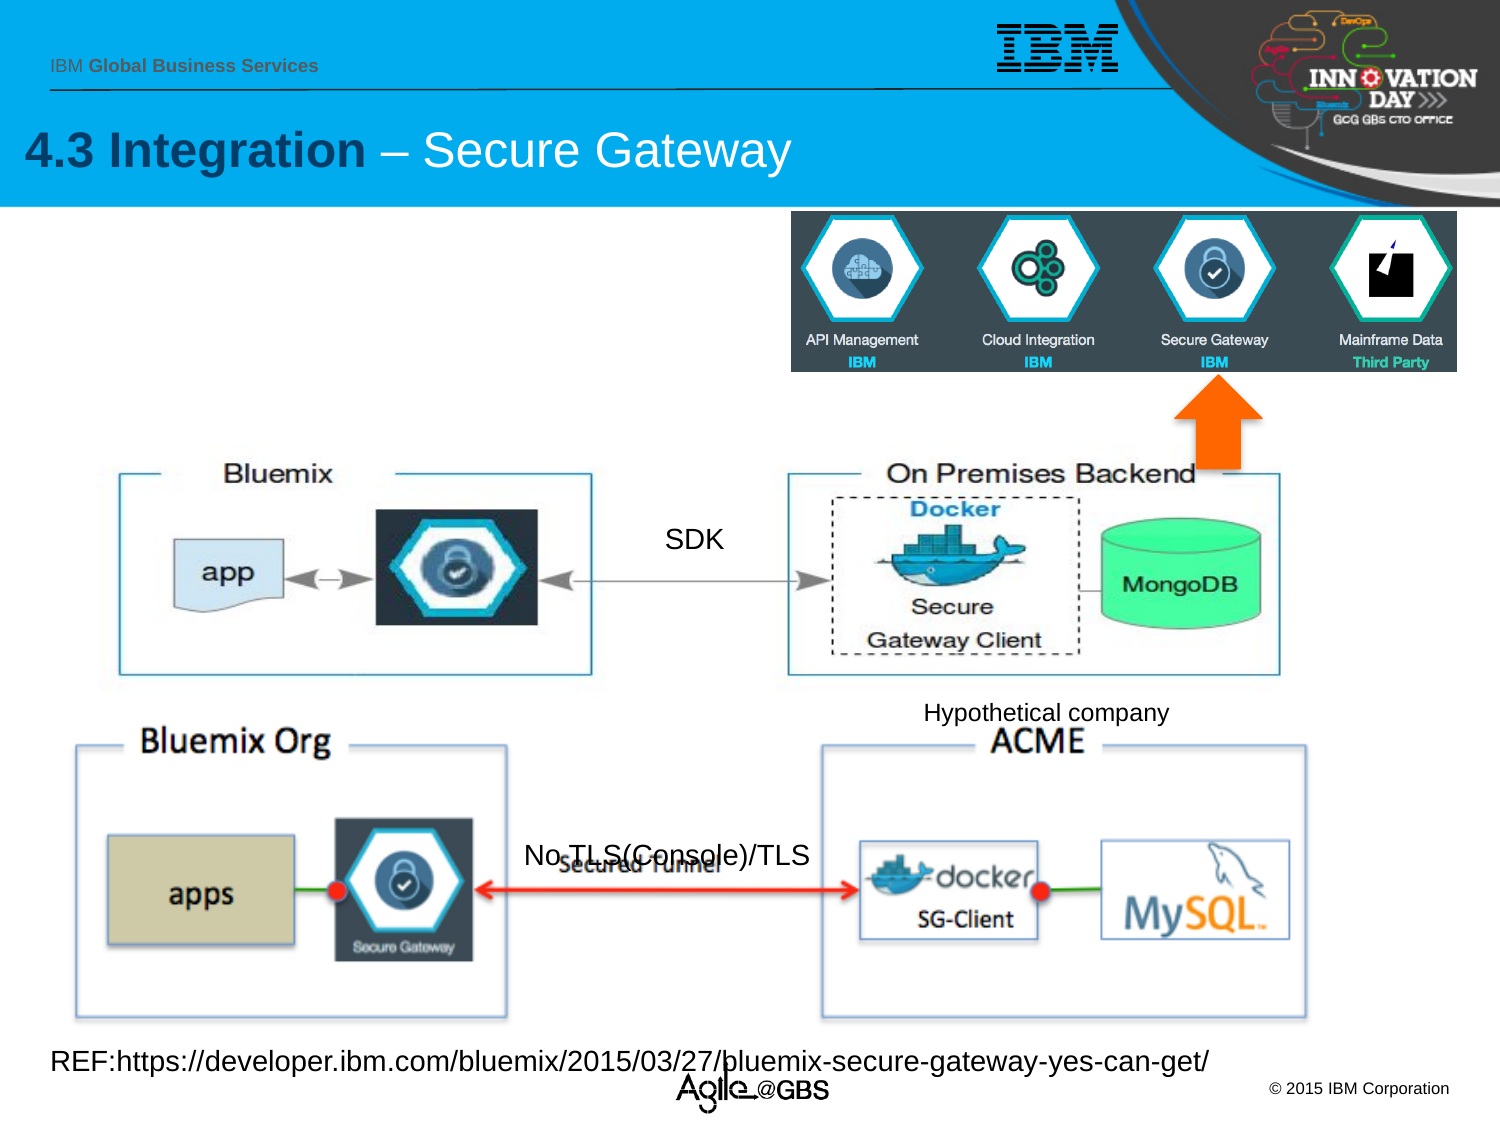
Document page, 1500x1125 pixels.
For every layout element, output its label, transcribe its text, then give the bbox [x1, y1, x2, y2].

list REF:https://developer.ibm.com/bluemix/2015/03/27/bluemix-secure-gateway-yes-can-get/ [50, 322, 1450, 1041]
title 4.3 Integration – Secure Gateway ---Extend existing investments and infrastructure [24, 114, 1463, 295]
text_box [1174, 380, 1263, 422]
picture [0, 0, 1500, 1125]
